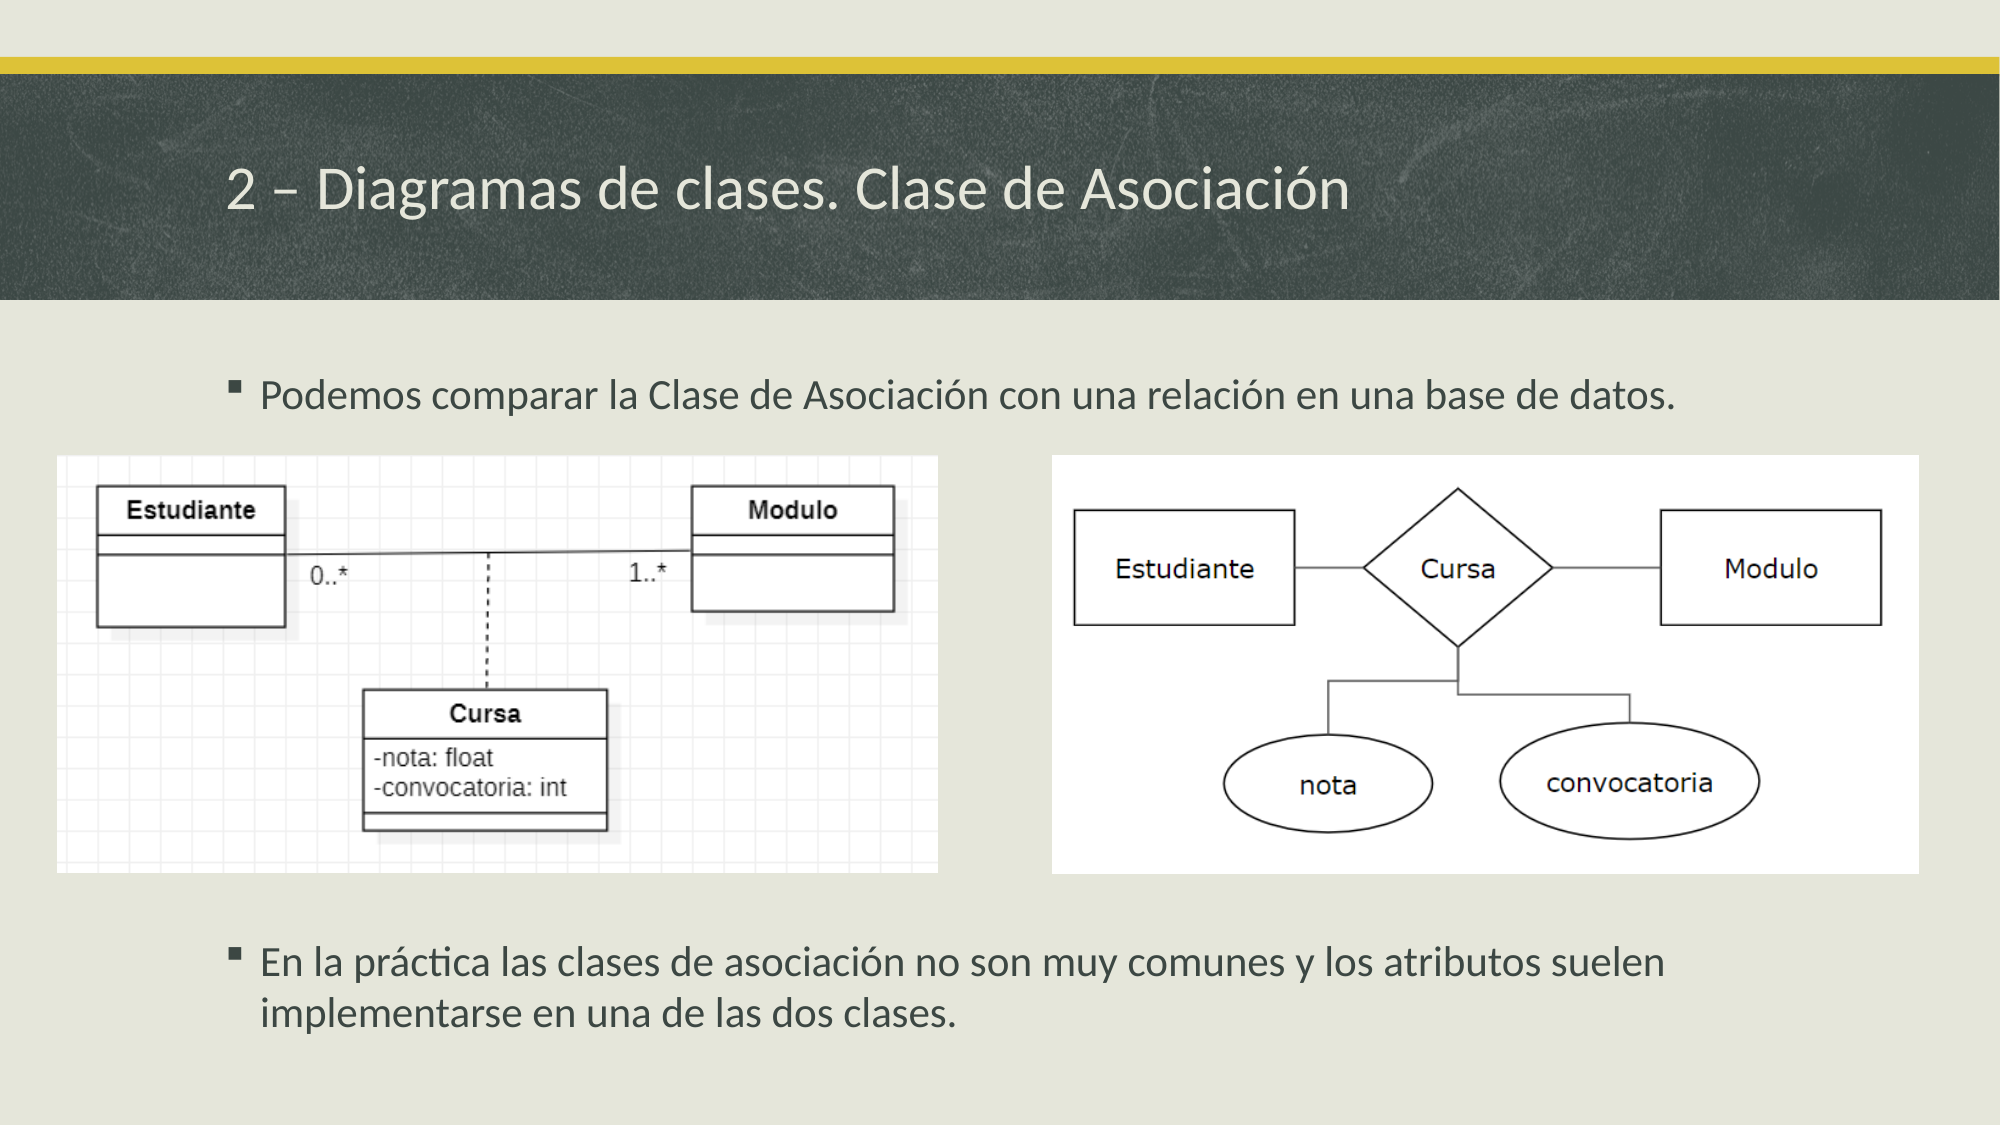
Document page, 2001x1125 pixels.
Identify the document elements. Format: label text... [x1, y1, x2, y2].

picture [0, 74, 2000, 300]
title 2 – Diagramas de clases. Clase de Asociación [210, 76, 1790, 300]
picture [57, 455, 938, 873]
picture [1052, 455, 1919, 874]
list Podemos comparar la Clase de Asociación con una relación en una base de datos. En la práctica las clases de asociación no son muy comunes y los atributos suelen implementarse en una de las dos clases. [210, 359, 1790, 1049]
